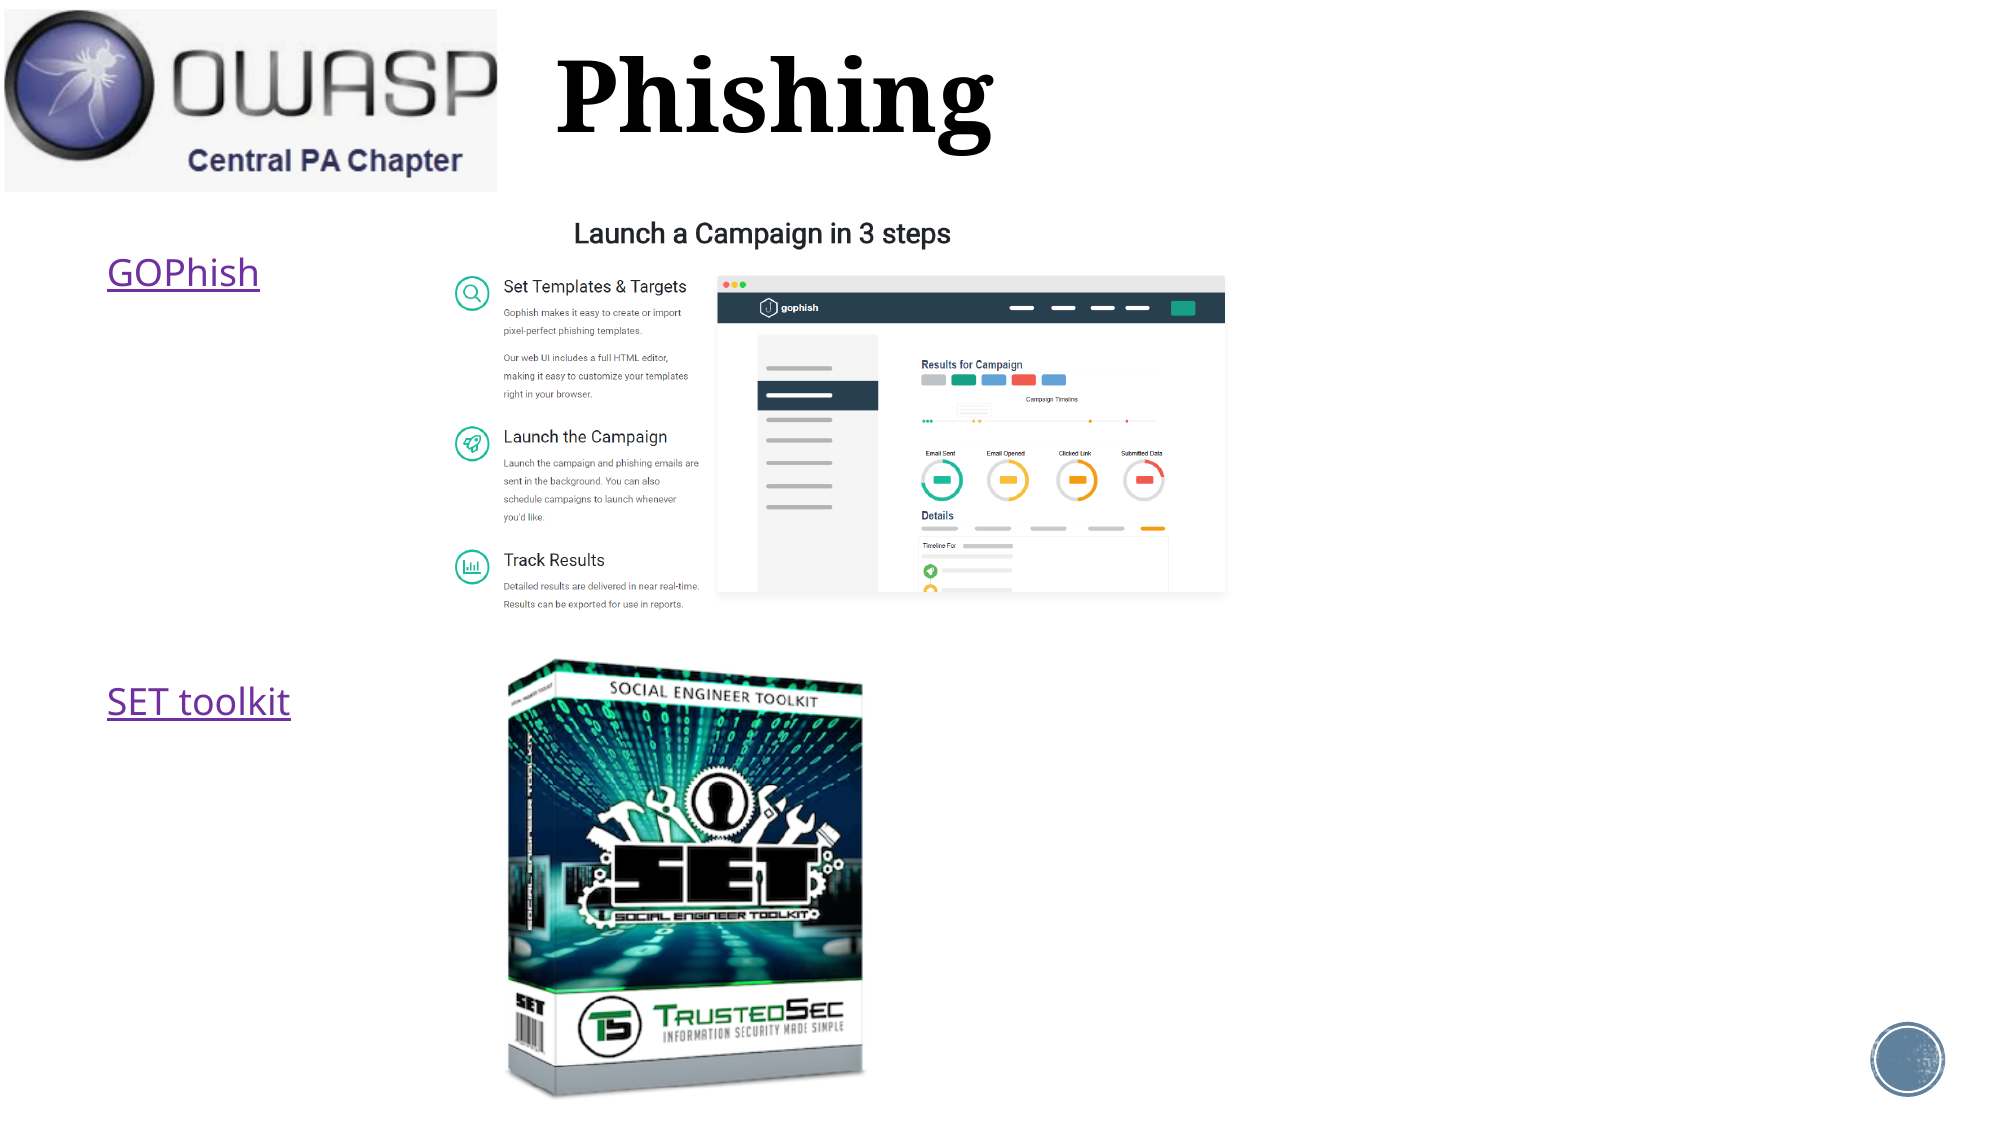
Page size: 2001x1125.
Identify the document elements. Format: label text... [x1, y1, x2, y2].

picture [447, 656, 890, 1109]
title Phishing [540, 33, 1799, 169]
list GOPhish SET toolkit [46, 241, 1826, 1013]
picture [393, 218, 1266, 634]
picture [0, 9, 502, 192]
